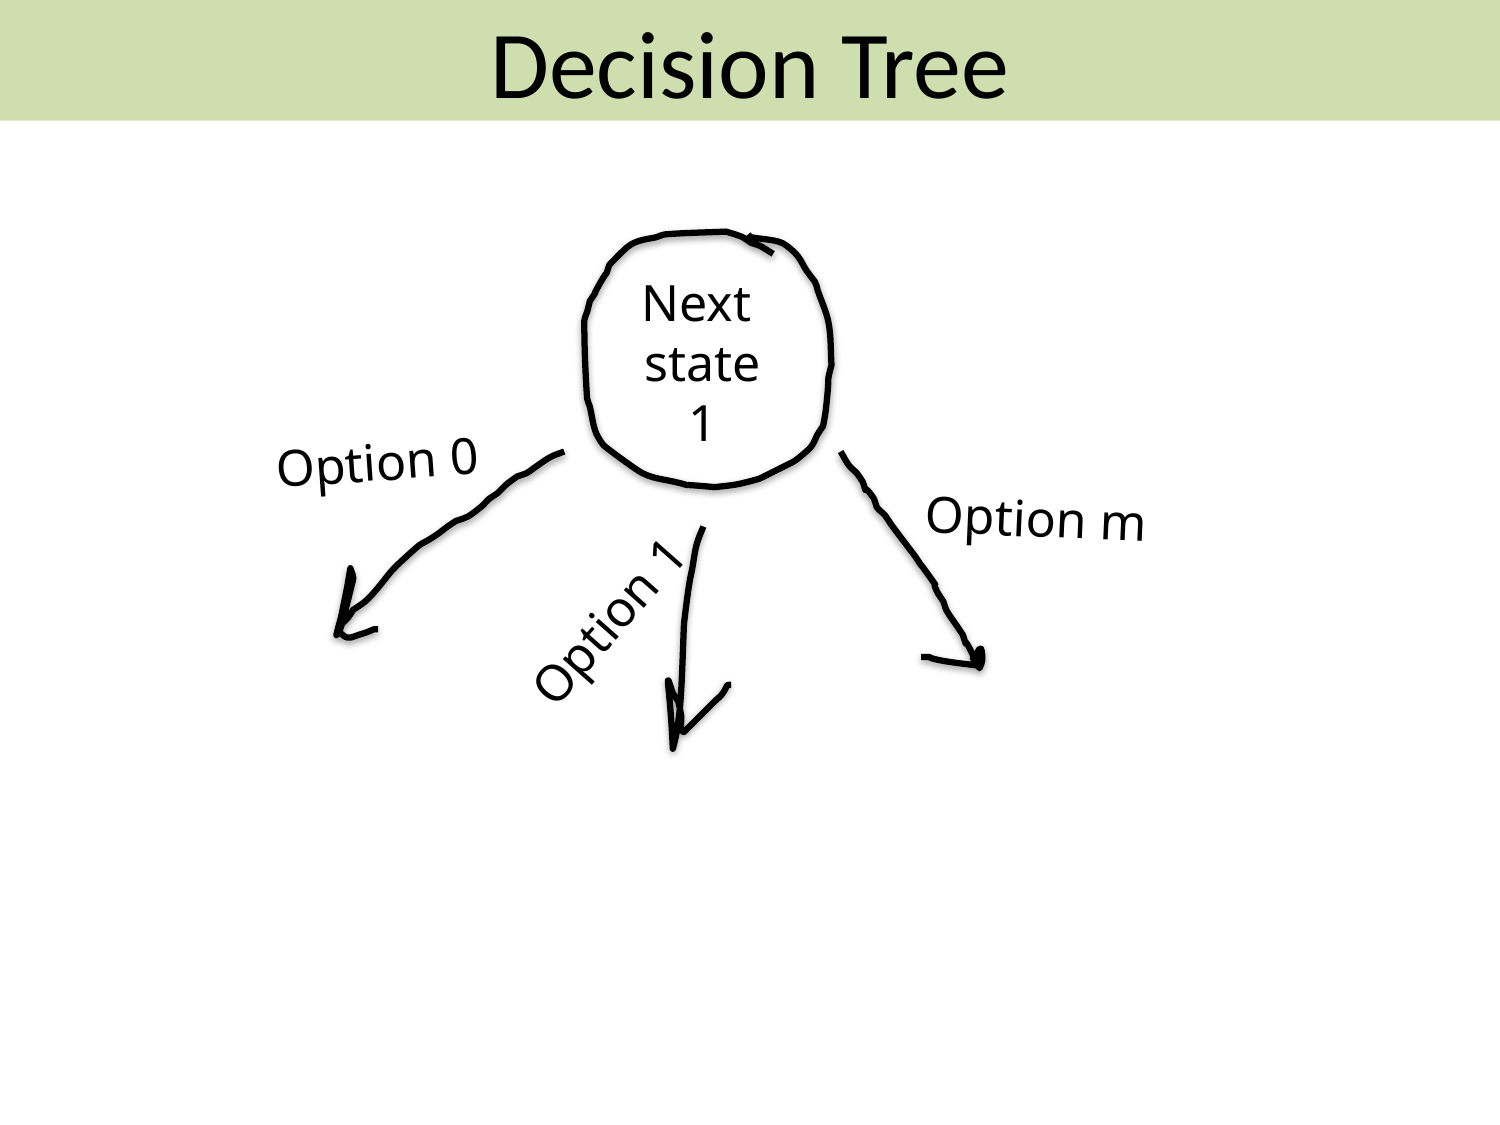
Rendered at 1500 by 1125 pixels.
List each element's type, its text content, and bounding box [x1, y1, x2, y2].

text_box [582, 229, 834, 490]
text_box [334, 449, 565, 640]
text_box Option 1 [502, 507, 713, 732]
text_box [838, 450, 985, 671]
text_box [665, 562, 732, 751]
text_box Option m [909, 474, 1164, 561]
text_box Option 0 [258, 415, 497, 507]
text_box [695, 525, 708, 552]
text_box Decision Tree [0, 0, 1500, 121]
